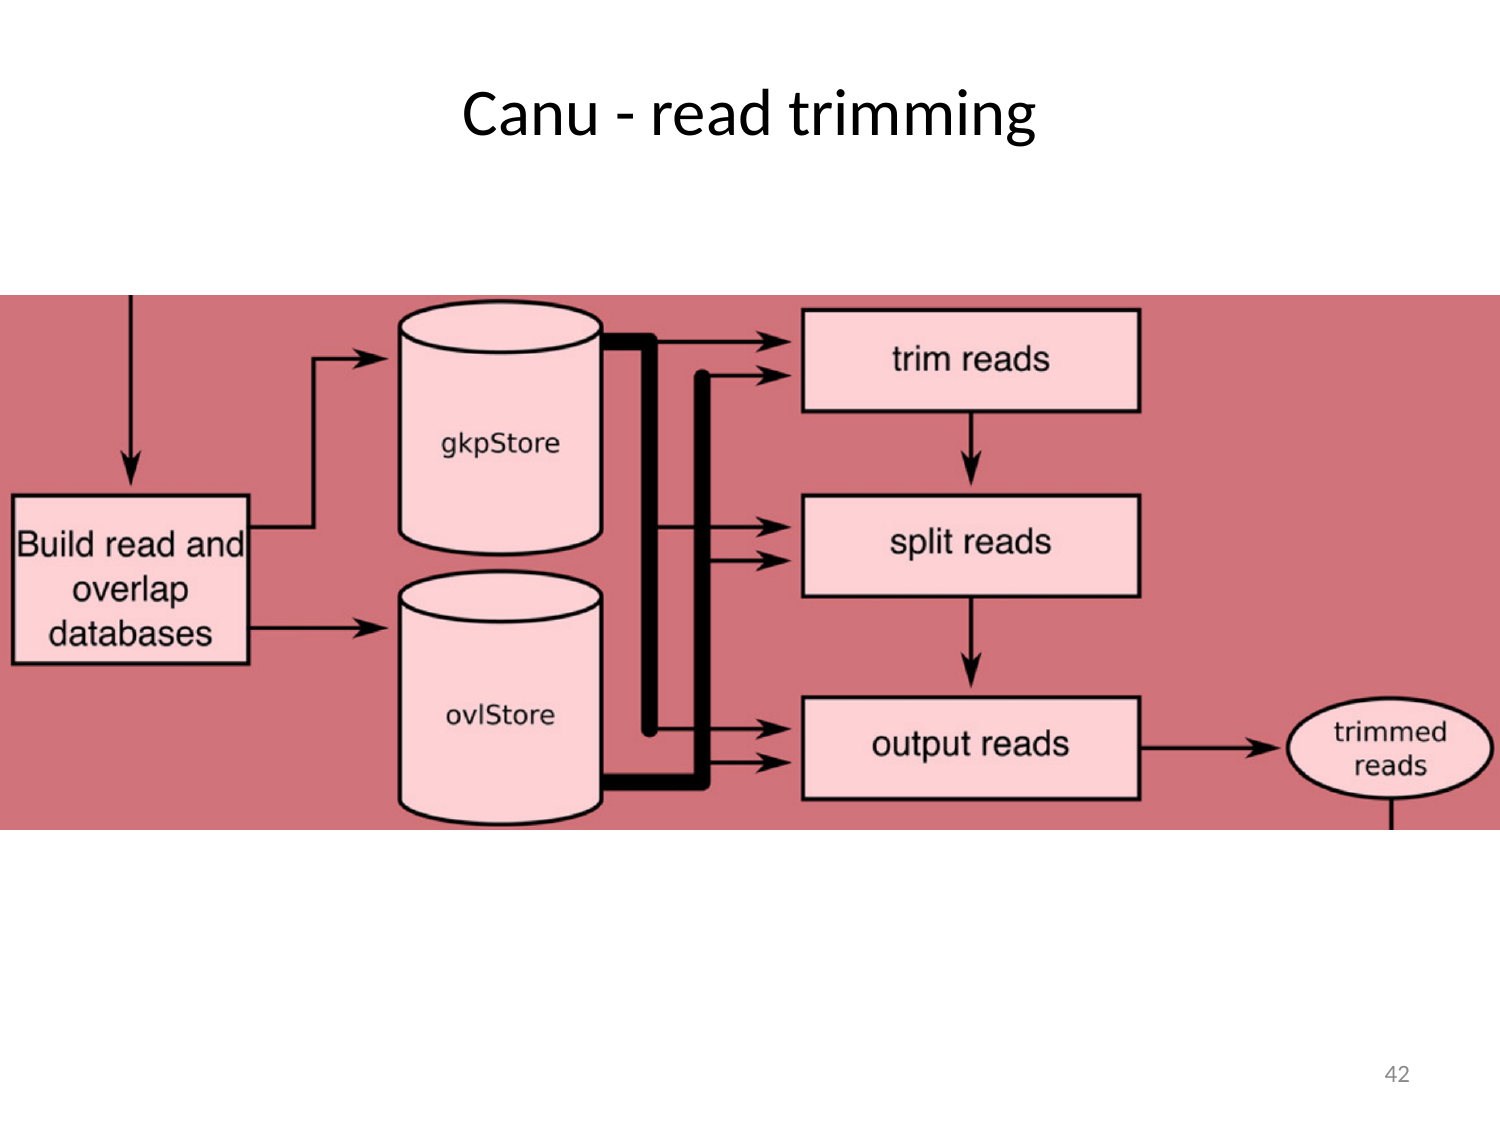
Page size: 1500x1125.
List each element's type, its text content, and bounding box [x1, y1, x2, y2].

slide_number 42 [1074, 1042, 1425, 1103]
title Canu - read trimming [75, 45, 1425, 172]
picture [0, 295, 1500, 830]
